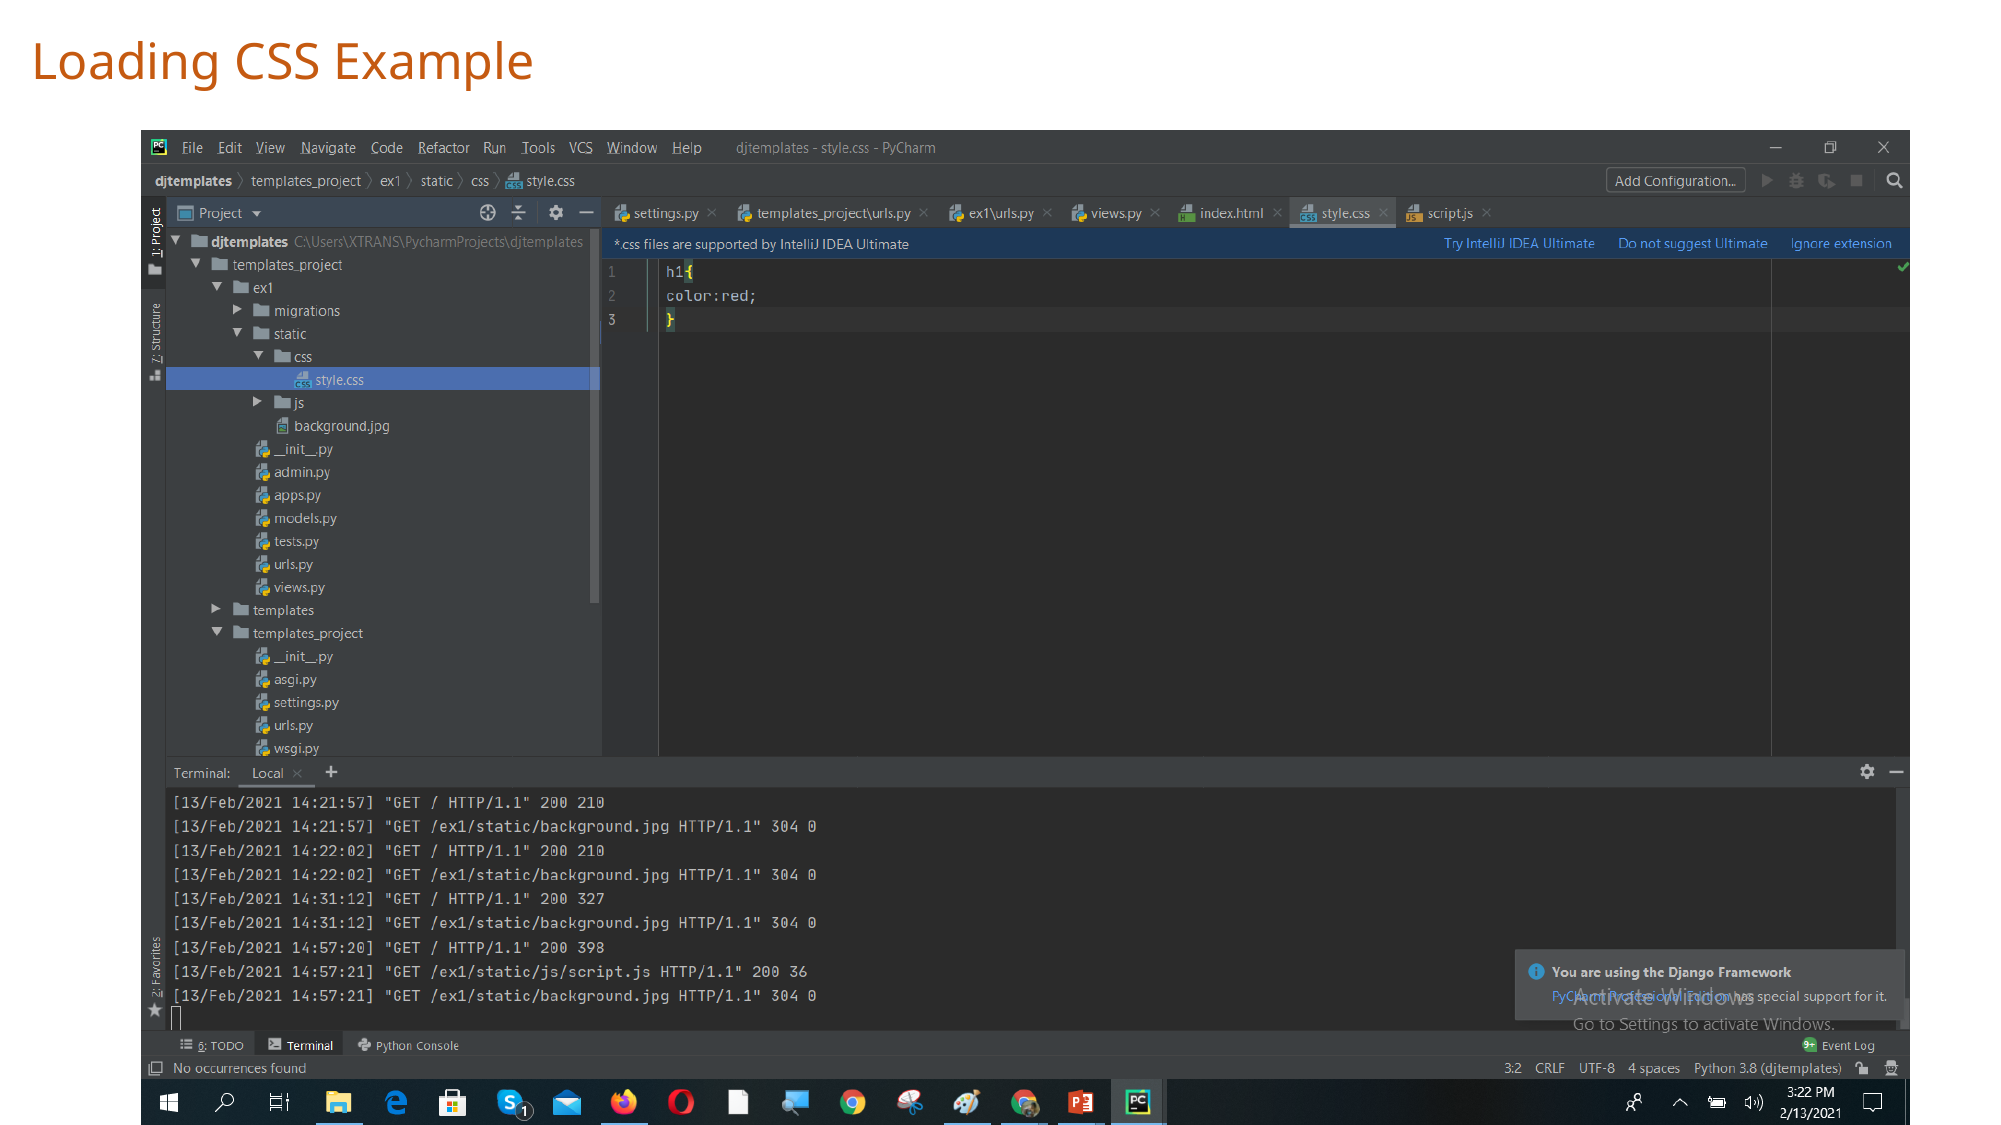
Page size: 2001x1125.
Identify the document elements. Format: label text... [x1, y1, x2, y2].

title Loading CSS Example [16, 17, 1742, 109]
picture [141, 130, 1910, 1125]
